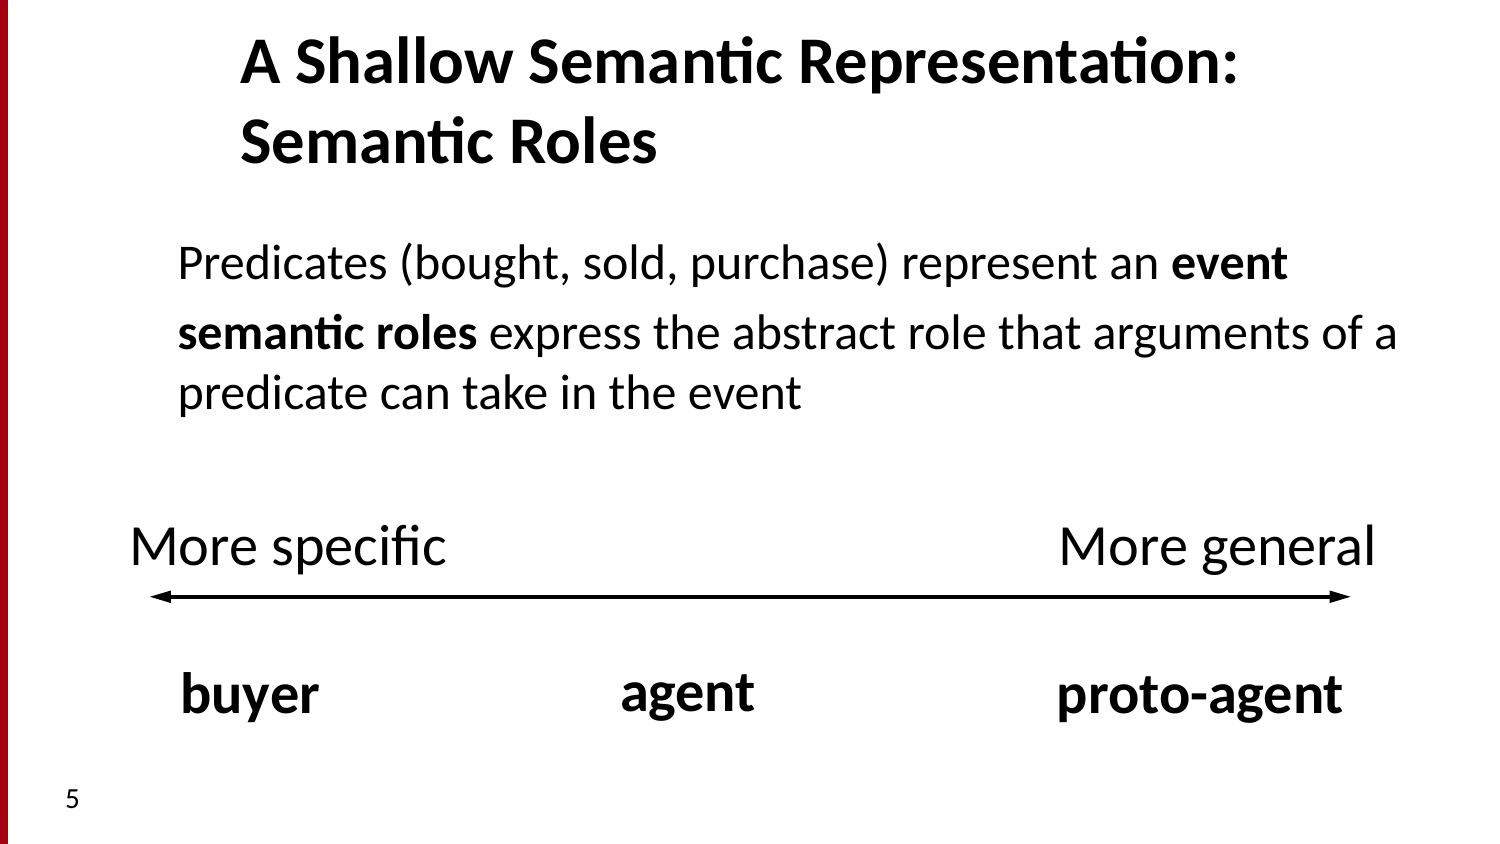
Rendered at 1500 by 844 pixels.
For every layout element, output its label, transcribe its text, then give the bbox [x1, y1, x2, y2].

text_box agent [605, 645, 771, 731]
list Predicates (bought, sold, purchase) represent an event semantic roles express the abstract role that arguments of a predicate can take in the event [162, 221, 1450, 422]
text_box More specific [114, 499, 463, 585]
slide_number 5 [49, 771, 158, 829]
title A Shallow Semantic Representation: Semantic Roles [225, 62, 1450, 185]
text_box More general [1044, 499, 1392, 585]
text_box proto-agent [1042, 647, 1360, 733]
text_box buyer [165, 647, 335, 733]
